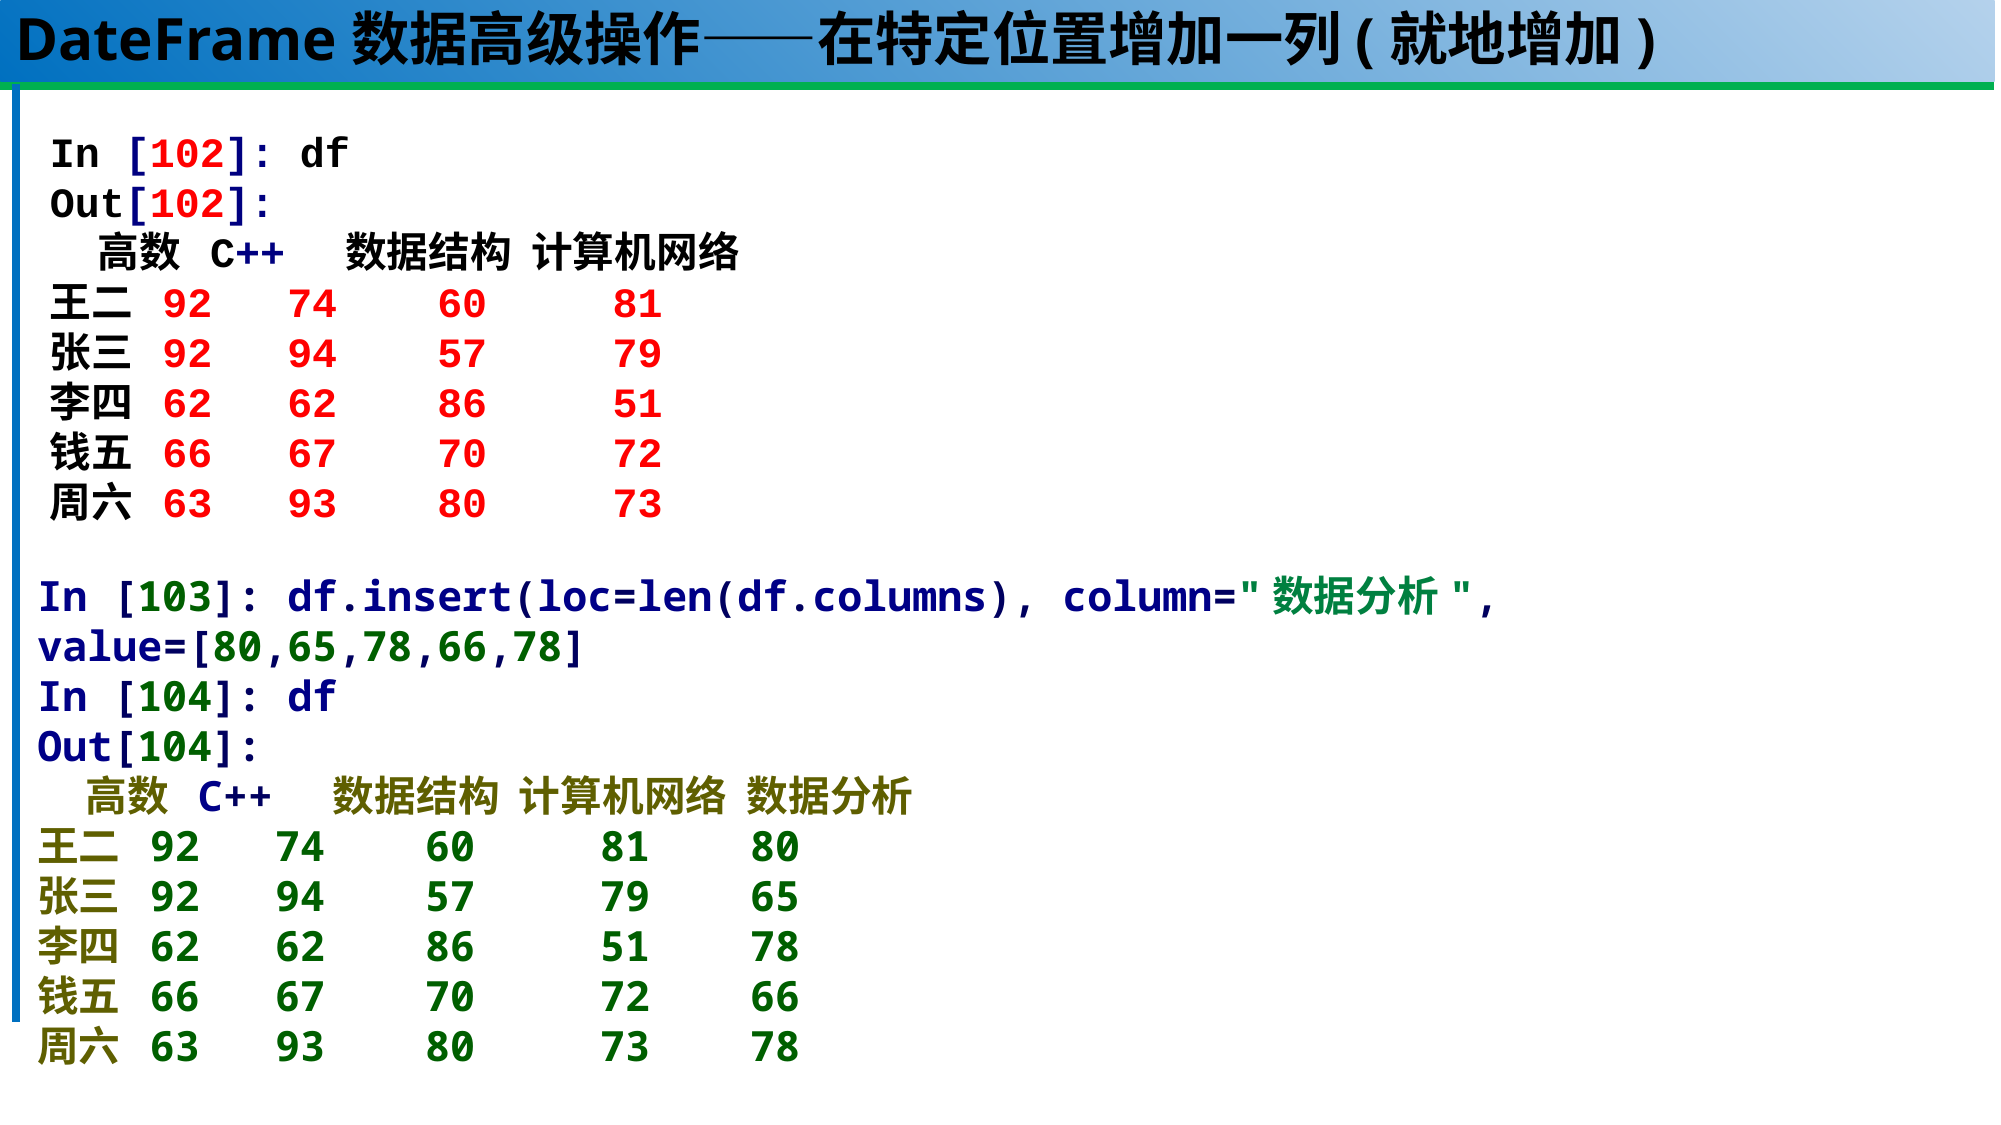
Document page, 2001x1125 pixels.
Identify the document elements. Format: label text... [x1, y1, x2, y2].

text_box In [102]: df Out[102]: 高数 C++ 数据结构 计算机网络 王二 92 74 60 81 张三 92 94 57 79 李四 62 62 86 51 钱五 66 67 70 72 周六 63 93 80 73 [35, 118, 869, 534]
text_box In [103]: df.insert(loc=len(df.columns), column="数据分析", value=[80,65,78,66,78] In [104]: df Out[104]: 高数 C++ 数据结构 计算机网络 数据分析 王二 92 74 60 81 80 张三 92 94 57 79 65 李四 62 62 86 51 78 钱五 66 67 70 72 66 周六 63 93 80 73 78 [22, 562, 1961, 1078]
title DateFrame数据高级操作——在特定位置增加一列(就地增加) [0, 0, 1995, 82]
